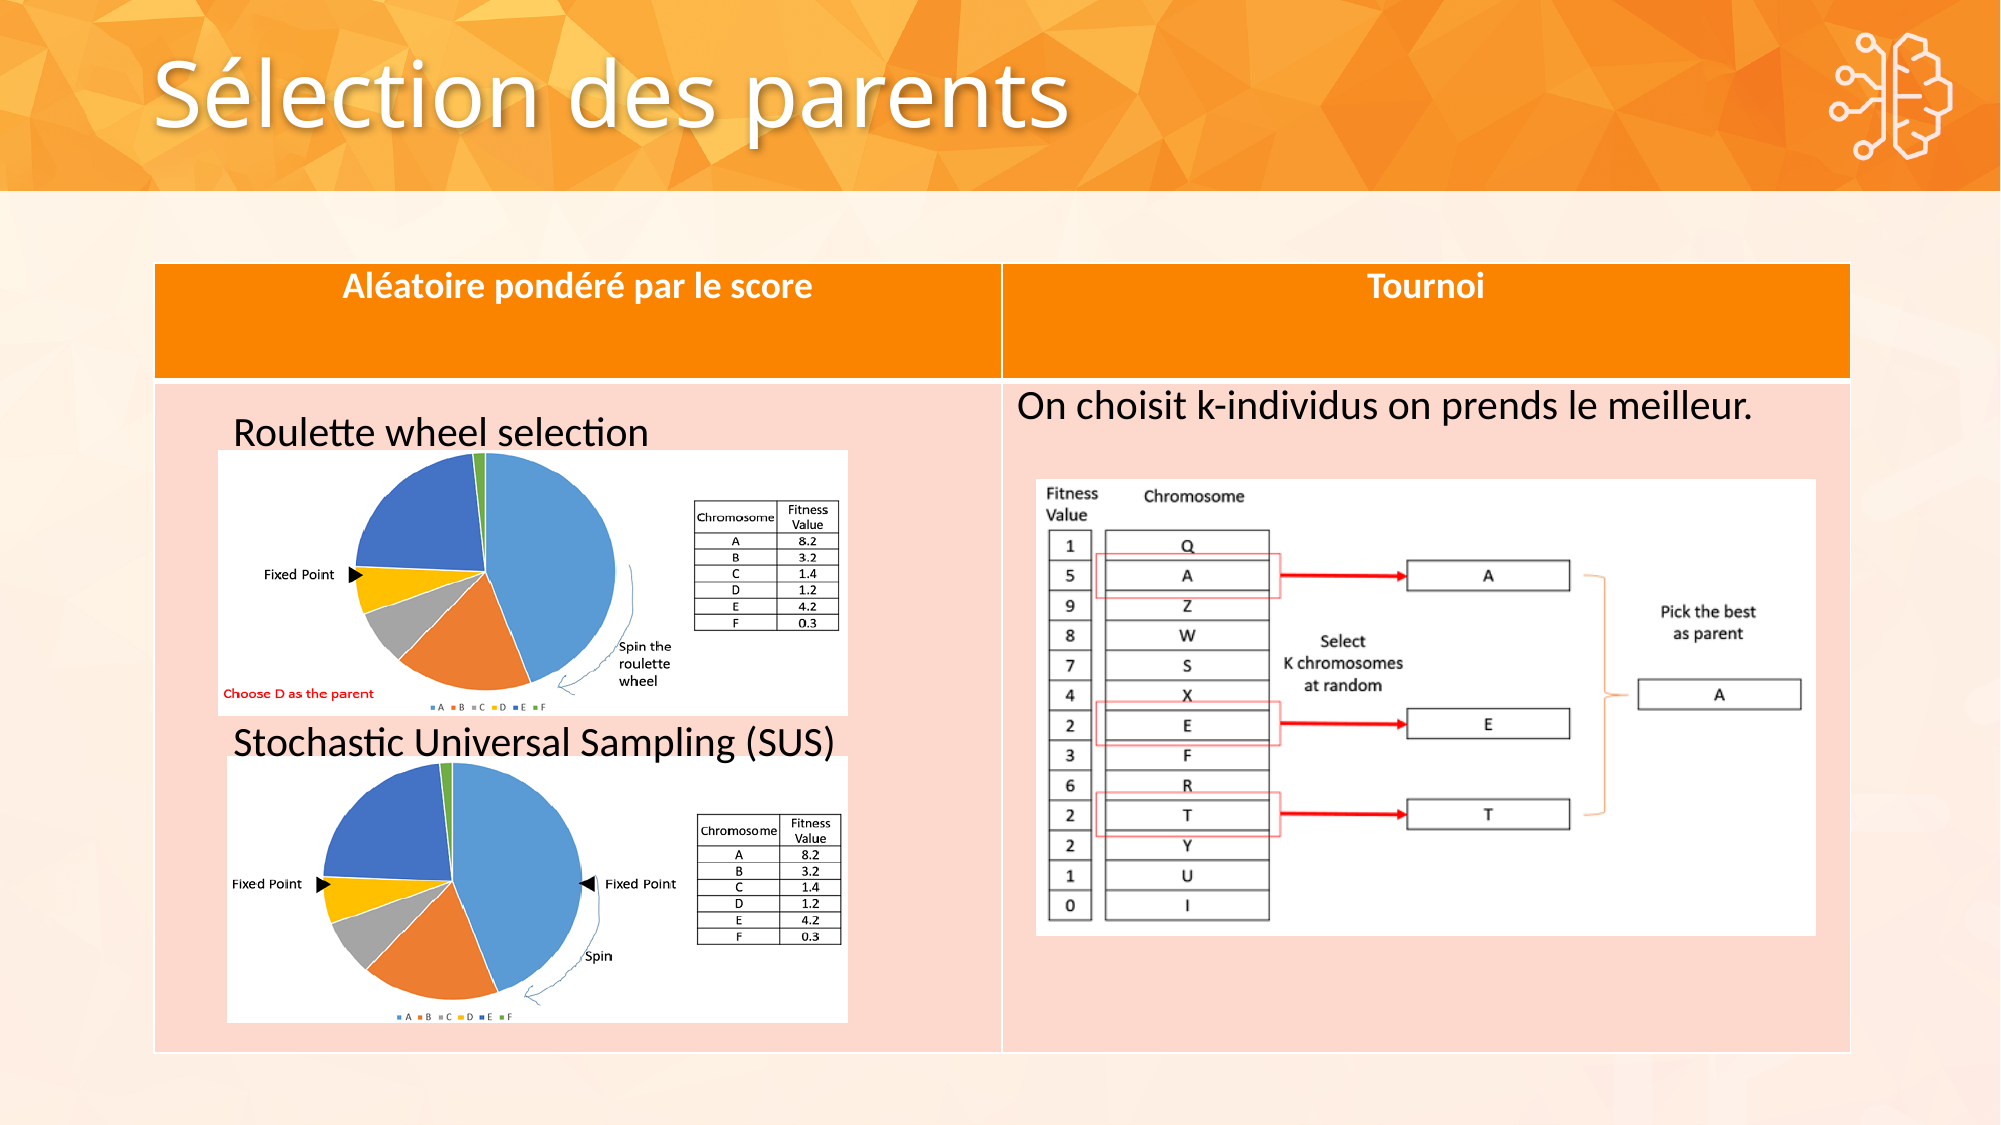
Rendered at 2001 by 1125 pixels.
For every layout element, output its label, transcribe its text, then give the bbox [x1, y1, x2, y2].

title Sélection des parents [137, 37, 1863, 158]
table_header Tournoi [1003, 264, 1850, 378]
picture [0, 0, 2001, 1125]
table_header Aléatoire pondéré par le score [155, 264, 1001, 378]
table_cell [155, 384, 1001, 1052]
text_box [218, 397, 864, 1023]
table_cell On choisit k-individus on prends le meilleur. [1003, 384, 1850, 1052]
